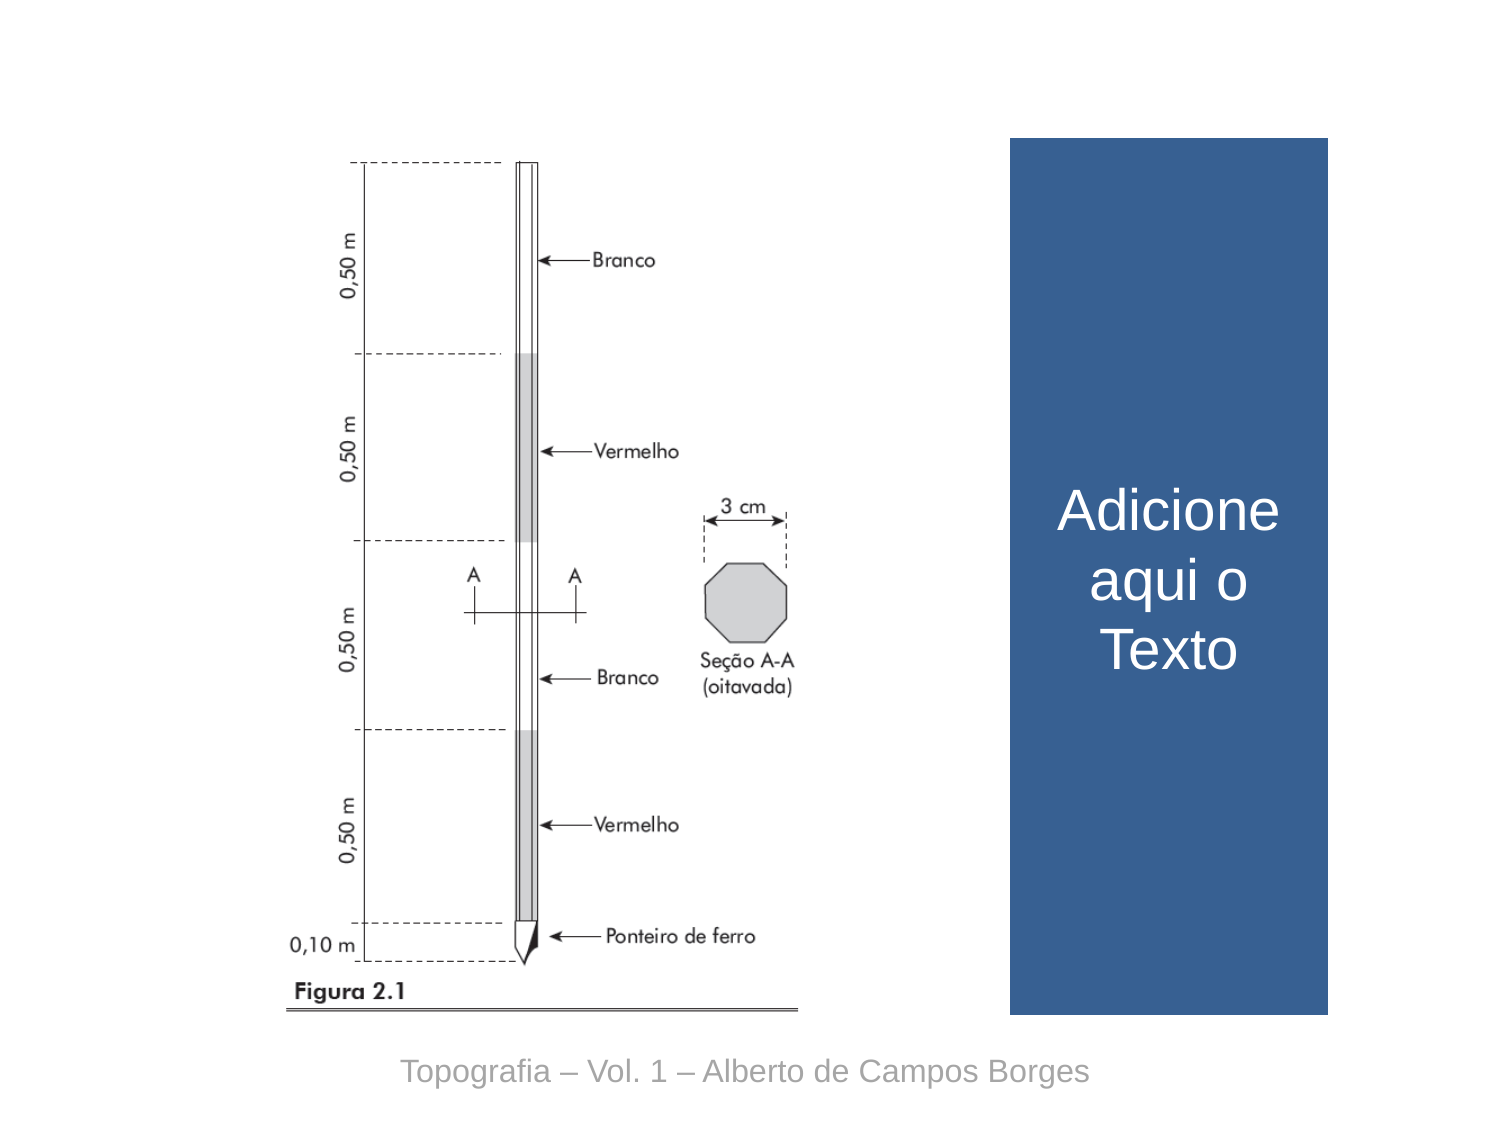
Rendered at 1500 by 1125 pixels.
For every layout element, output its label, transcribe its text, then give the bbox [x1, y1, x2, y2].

text_box Adicione aqui o Texto [1009, 137, 1329, 1016]
footer Topografia – Vol. 1 – Alberto de Campos Borges [0, 1042, 1500, 1103]
picture [229, 133, 816, 1016]
